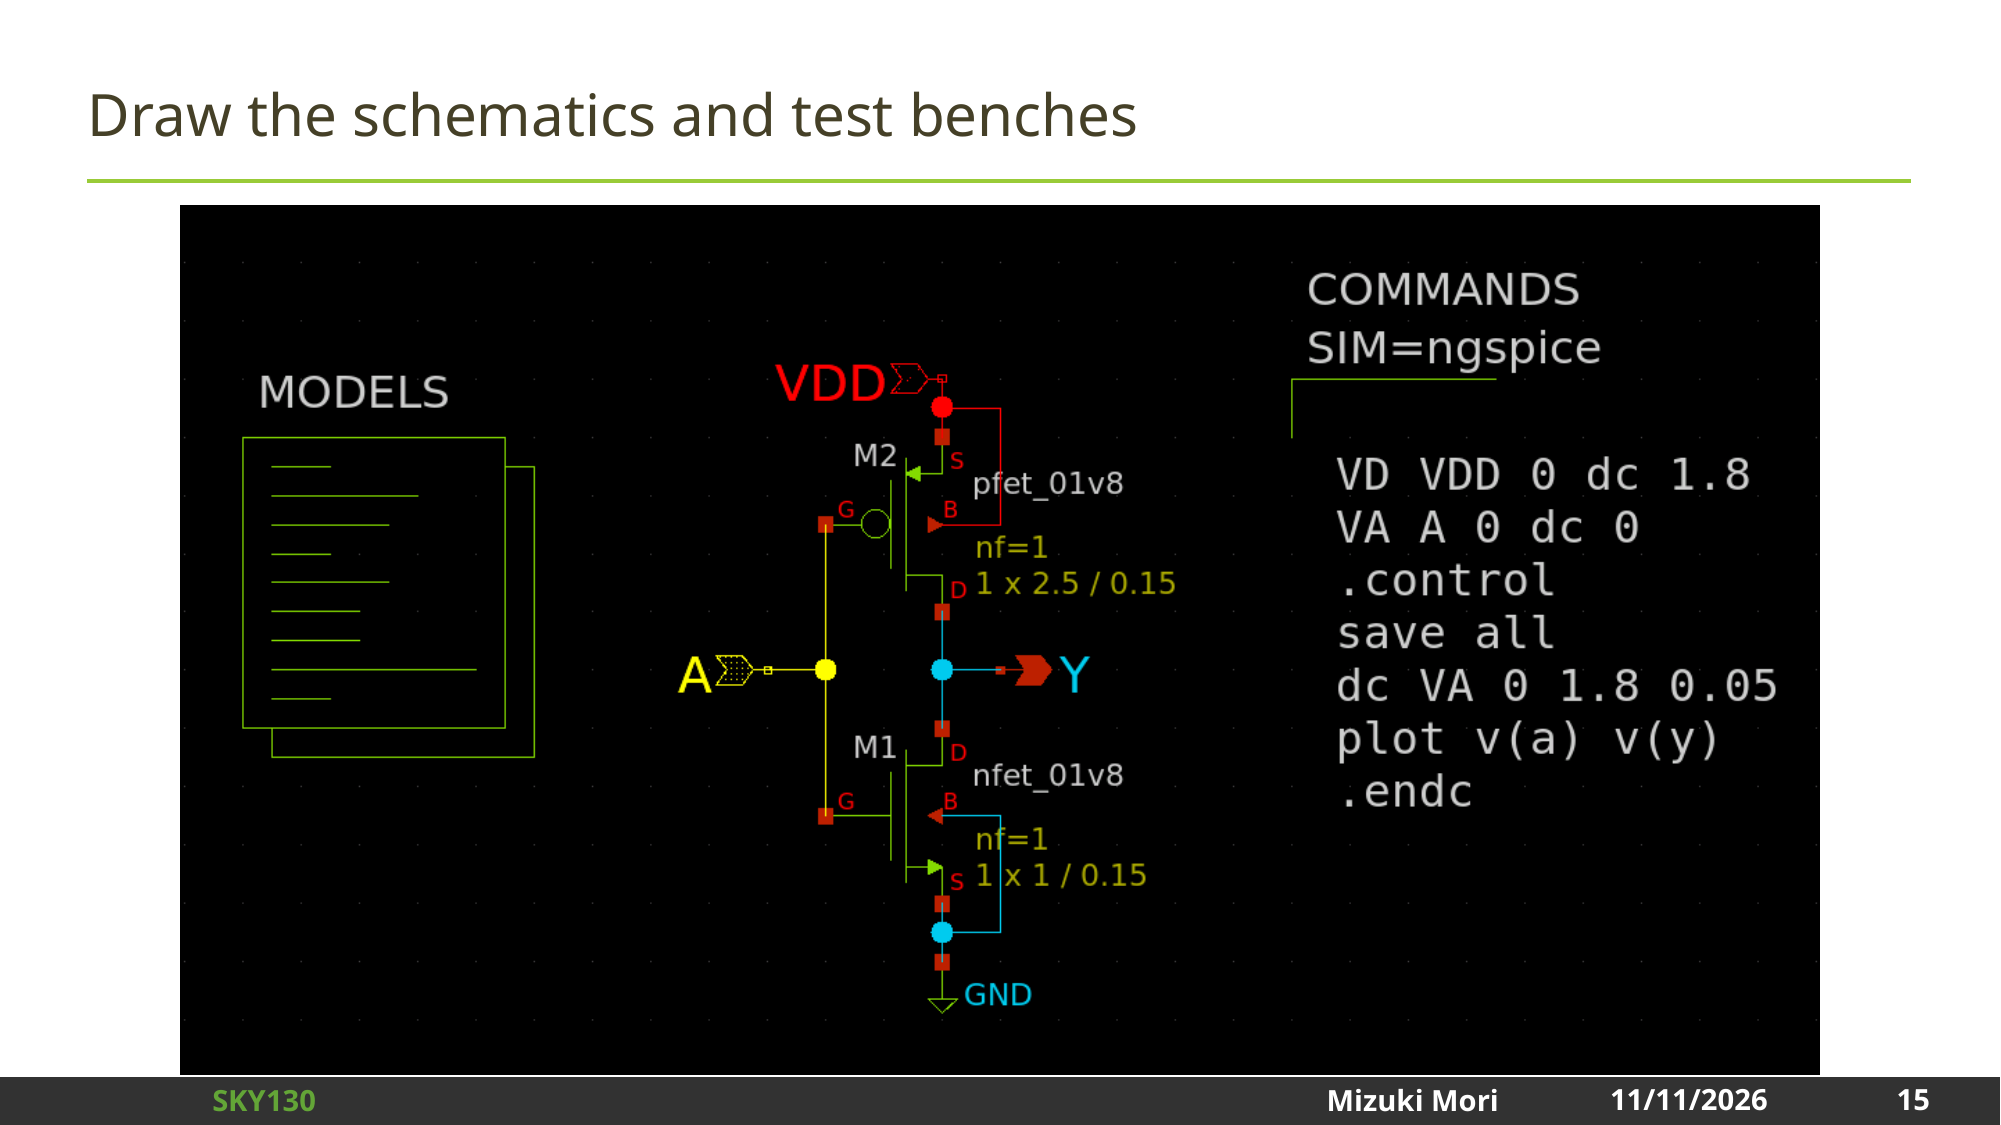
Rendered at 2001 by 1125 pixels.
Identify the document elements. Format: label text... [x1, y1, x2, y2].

picture [0, 1077, 1550, 1125]
title Draw the schematics and test benches [72, 70, 1912, 163]
slide_number 15 [1826, 1076, 2000, 1125]
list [179, 205, 1820, 1076]
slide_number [1550, 1077, 1826, 1125]
